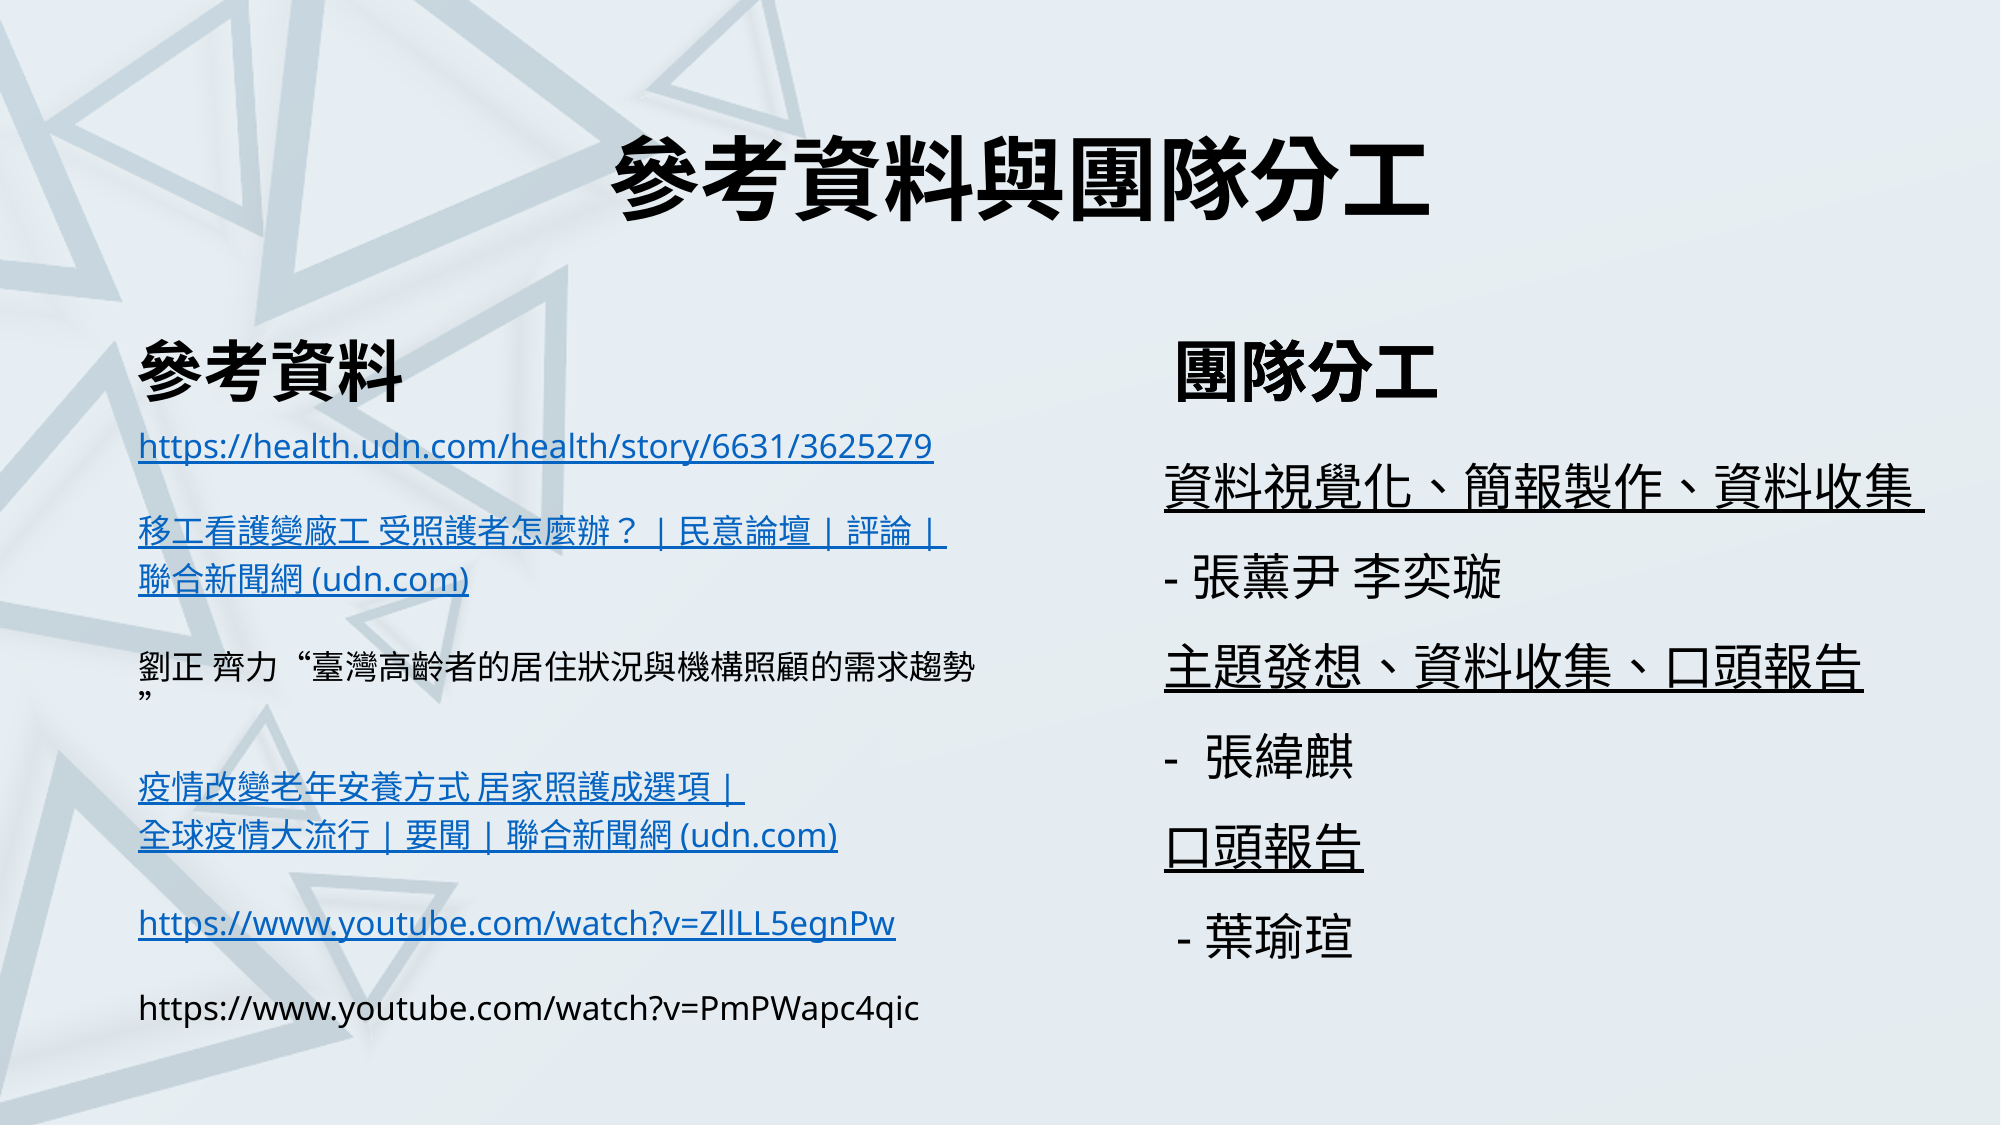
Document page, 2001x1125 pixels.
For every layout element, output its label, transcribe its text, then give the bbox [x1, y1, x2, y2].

text_box 團隊分工 [834, 322, 1780, 417]
text_box [0, 0, 2000, 1125]
text_box 參考資料 [0, 322, 743, 417]
text_box https://health.udn.com/health/story/6631/3625279 移工看護變廠工 受照護者怎麼辦？ | 民意論壇 | 評論 | 聯合新聞網 (udn.com) 劉正 齊力“臺灣高齡者的居住狀況與機構照顧的需求趨勢” 疫情改變老年安養方式 居家照護成選項 | 全球疫情大流行 | 要聞 | 聯合新聞網 (udn.com) https://www.youtube.com/watch?v=ZllLL5egnPw https://www.youtube.com/watch?v=PmPWapc4qic [123, 418, 1000, 1035]
text_box 資料視覺化、簡報製作、資料收集 -張薰尹 李奕璇 主題發想、資料收集、口頭報告 - 張緯麒 口頭報告 -葉瑜瑄 [1148, 418, 2000, 973]
text_box 參考資料與團隊分工 [548, 114, 1494, 239]
